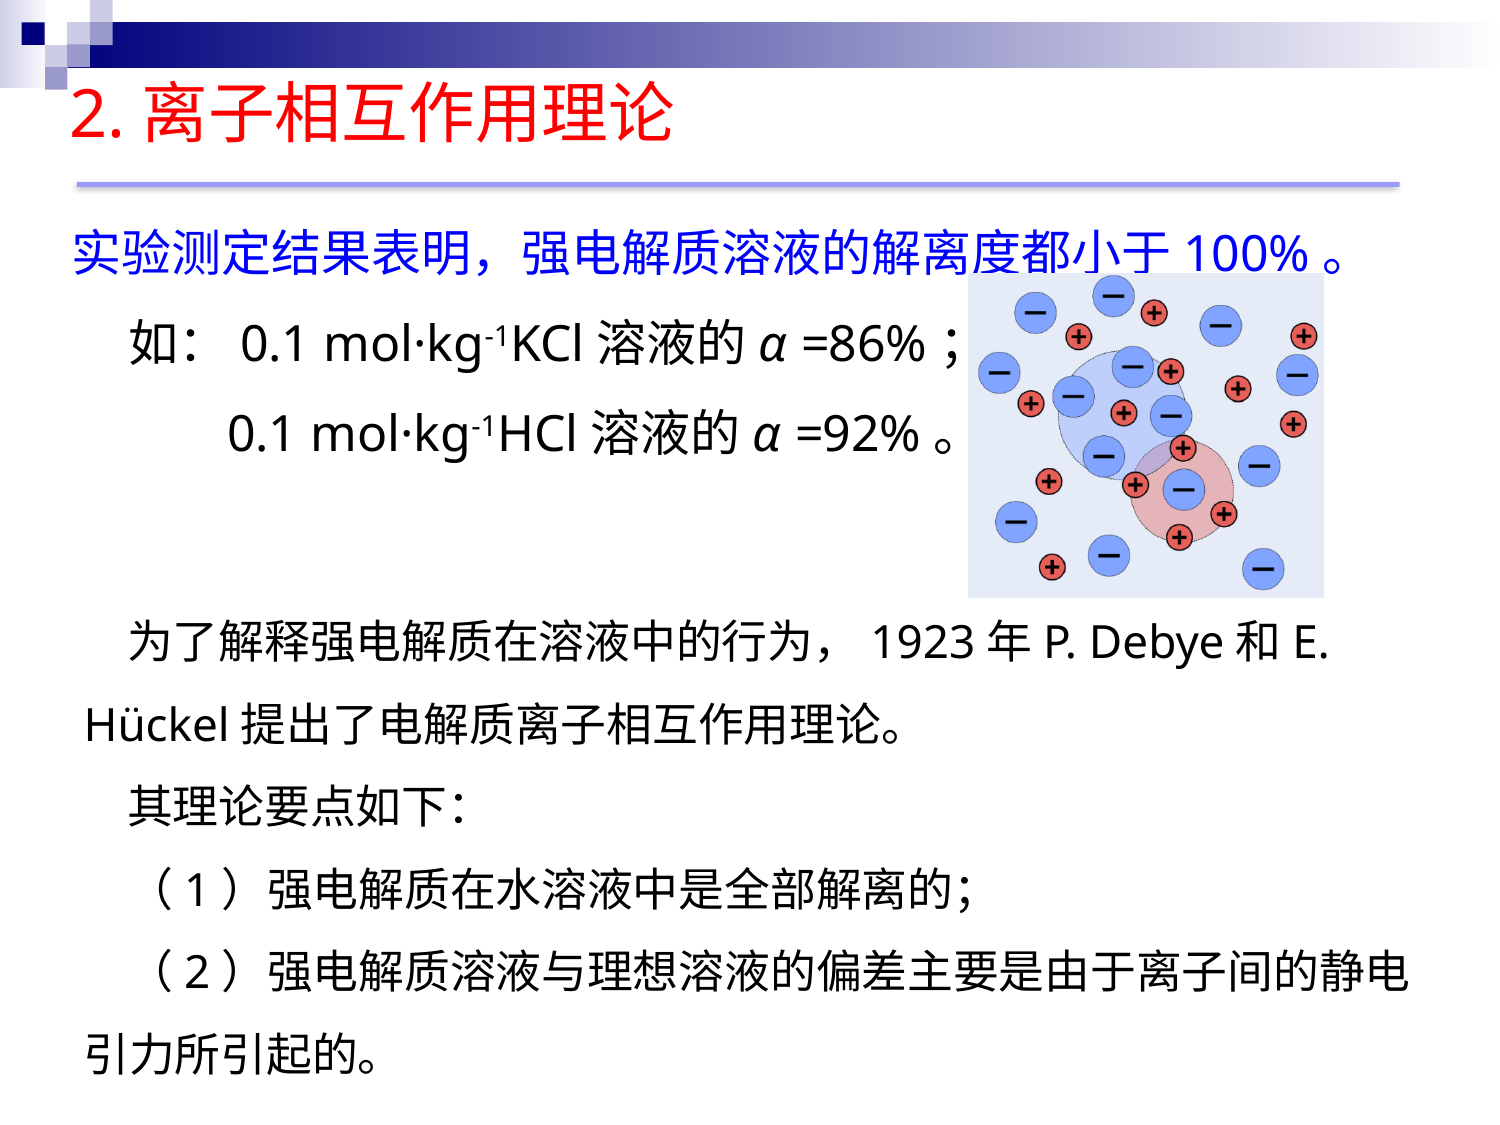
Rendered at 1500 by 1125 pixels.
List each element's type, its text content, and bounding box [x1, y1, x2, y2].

text_box 2.离子相互作用理论 [54, 63, 691, 158]
text_box 为了解释强电解质在溶液中的行为，1923年P. Debye和E. Hückel提出了电解质离子相互作用理论。 其理论要点如下： （1）强电解质在水溶液中是全部解离的； （2）强电解质溶液与理想溶液的偏差主要是由于离子间的静电引力所引起的。 [68, 578, 1436, 1125]
text_box [76, 182, 1400, 187]
text_box 实验测定结果表明，强电解质溶液的解离度都小于100%。 如：0.1 mol·kg-1KCl溶液的α =86%； 0.1 mol·kg-1HCl溶液的α =92%。 [56, 184, 1462, 470]
picture [968, 273, 1324, 599]
